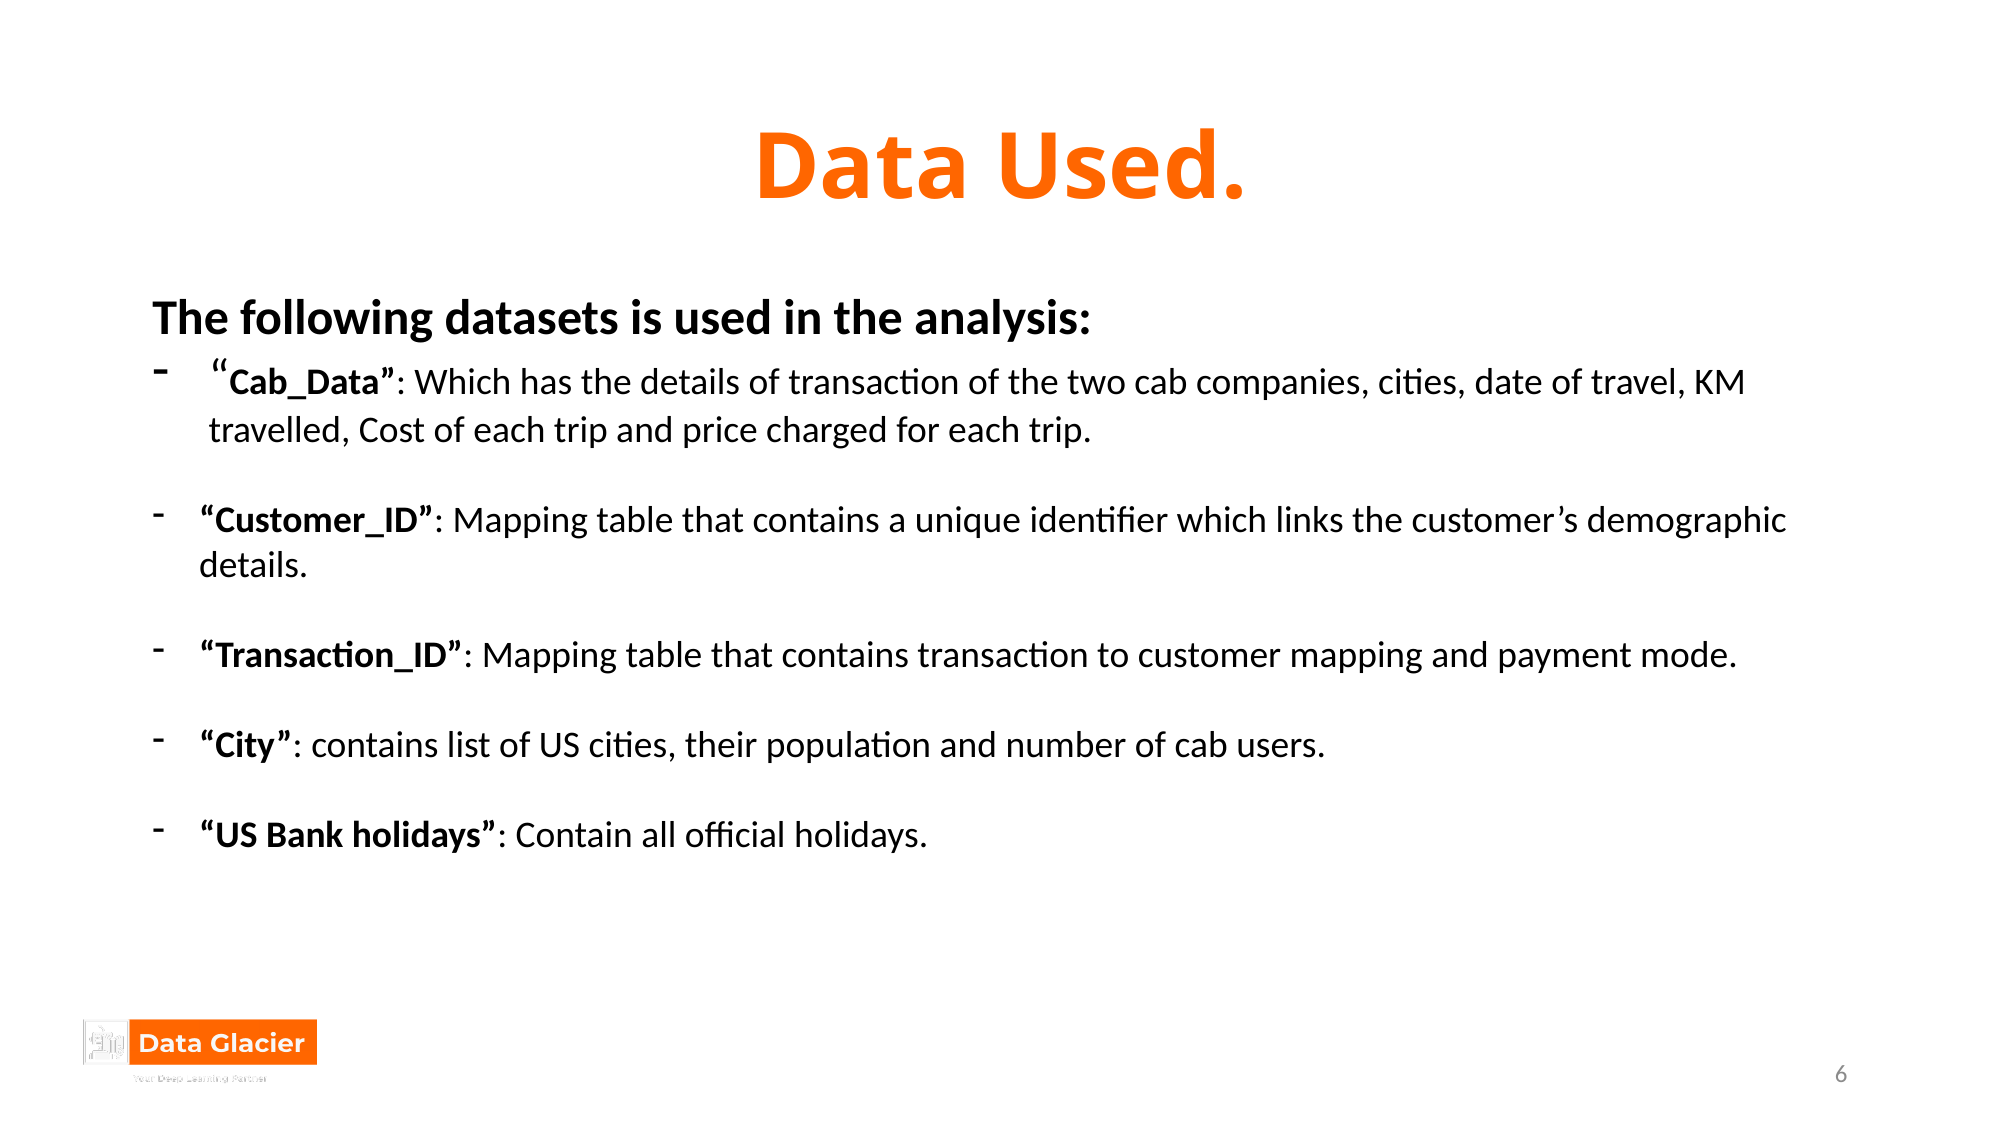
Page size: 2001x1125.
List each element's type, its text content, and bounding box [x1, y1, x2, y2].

title Data Used. [137, 59, 1863, 278]
slide_number 6 [1412, 1042, 1863, 1103]
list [81, 932, 319, 1125]
text_box The following datasets is used in the analysis: “Cab_Data”: Which has the details of transaction of the two cab companies, cities, date of travel, KM travelled, Cost of each trip and price charged for each trip. “Customer_ID”: Mapping table that contains a unique identifier which links the customer’s demographic details. “Transaction_ID”: Mapping table that contains transaction to customer mapping and payment mode. “City”: contains list of US cities, their population and number of cab users. “US Bank holidays”: Contain all official holidays. [137, 277, 1861, 907]
